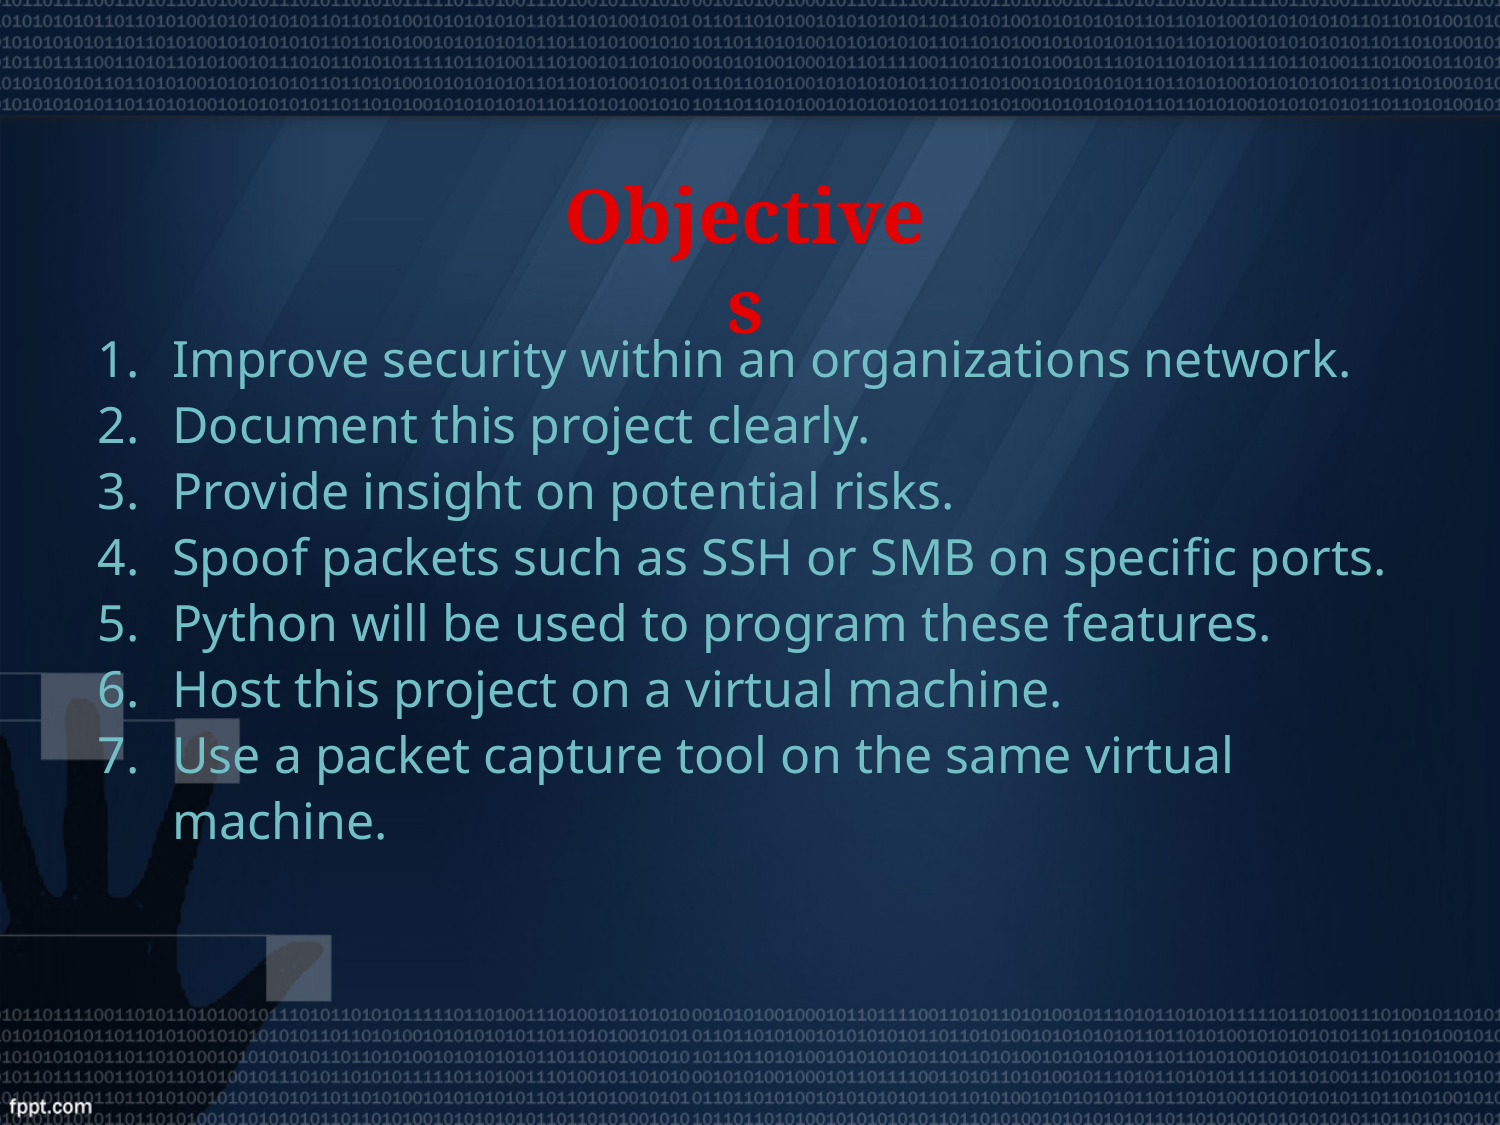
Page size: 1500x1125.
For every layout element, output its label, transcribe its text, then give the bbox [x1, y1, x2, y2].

text_box Objectives [537, 160, 954, 314]
text_box Improve security within an organizations network. Document this project clearly. Provide insight on potential risks. Spoof packets such as SSH or SMB on specific ports. Python will be used to program these features. Host this project on a virtual machine. Use a packet capture tool on the same virtual machine. [82, 314, 1418, 857]
picture [0, 0, 1500, 1125]
